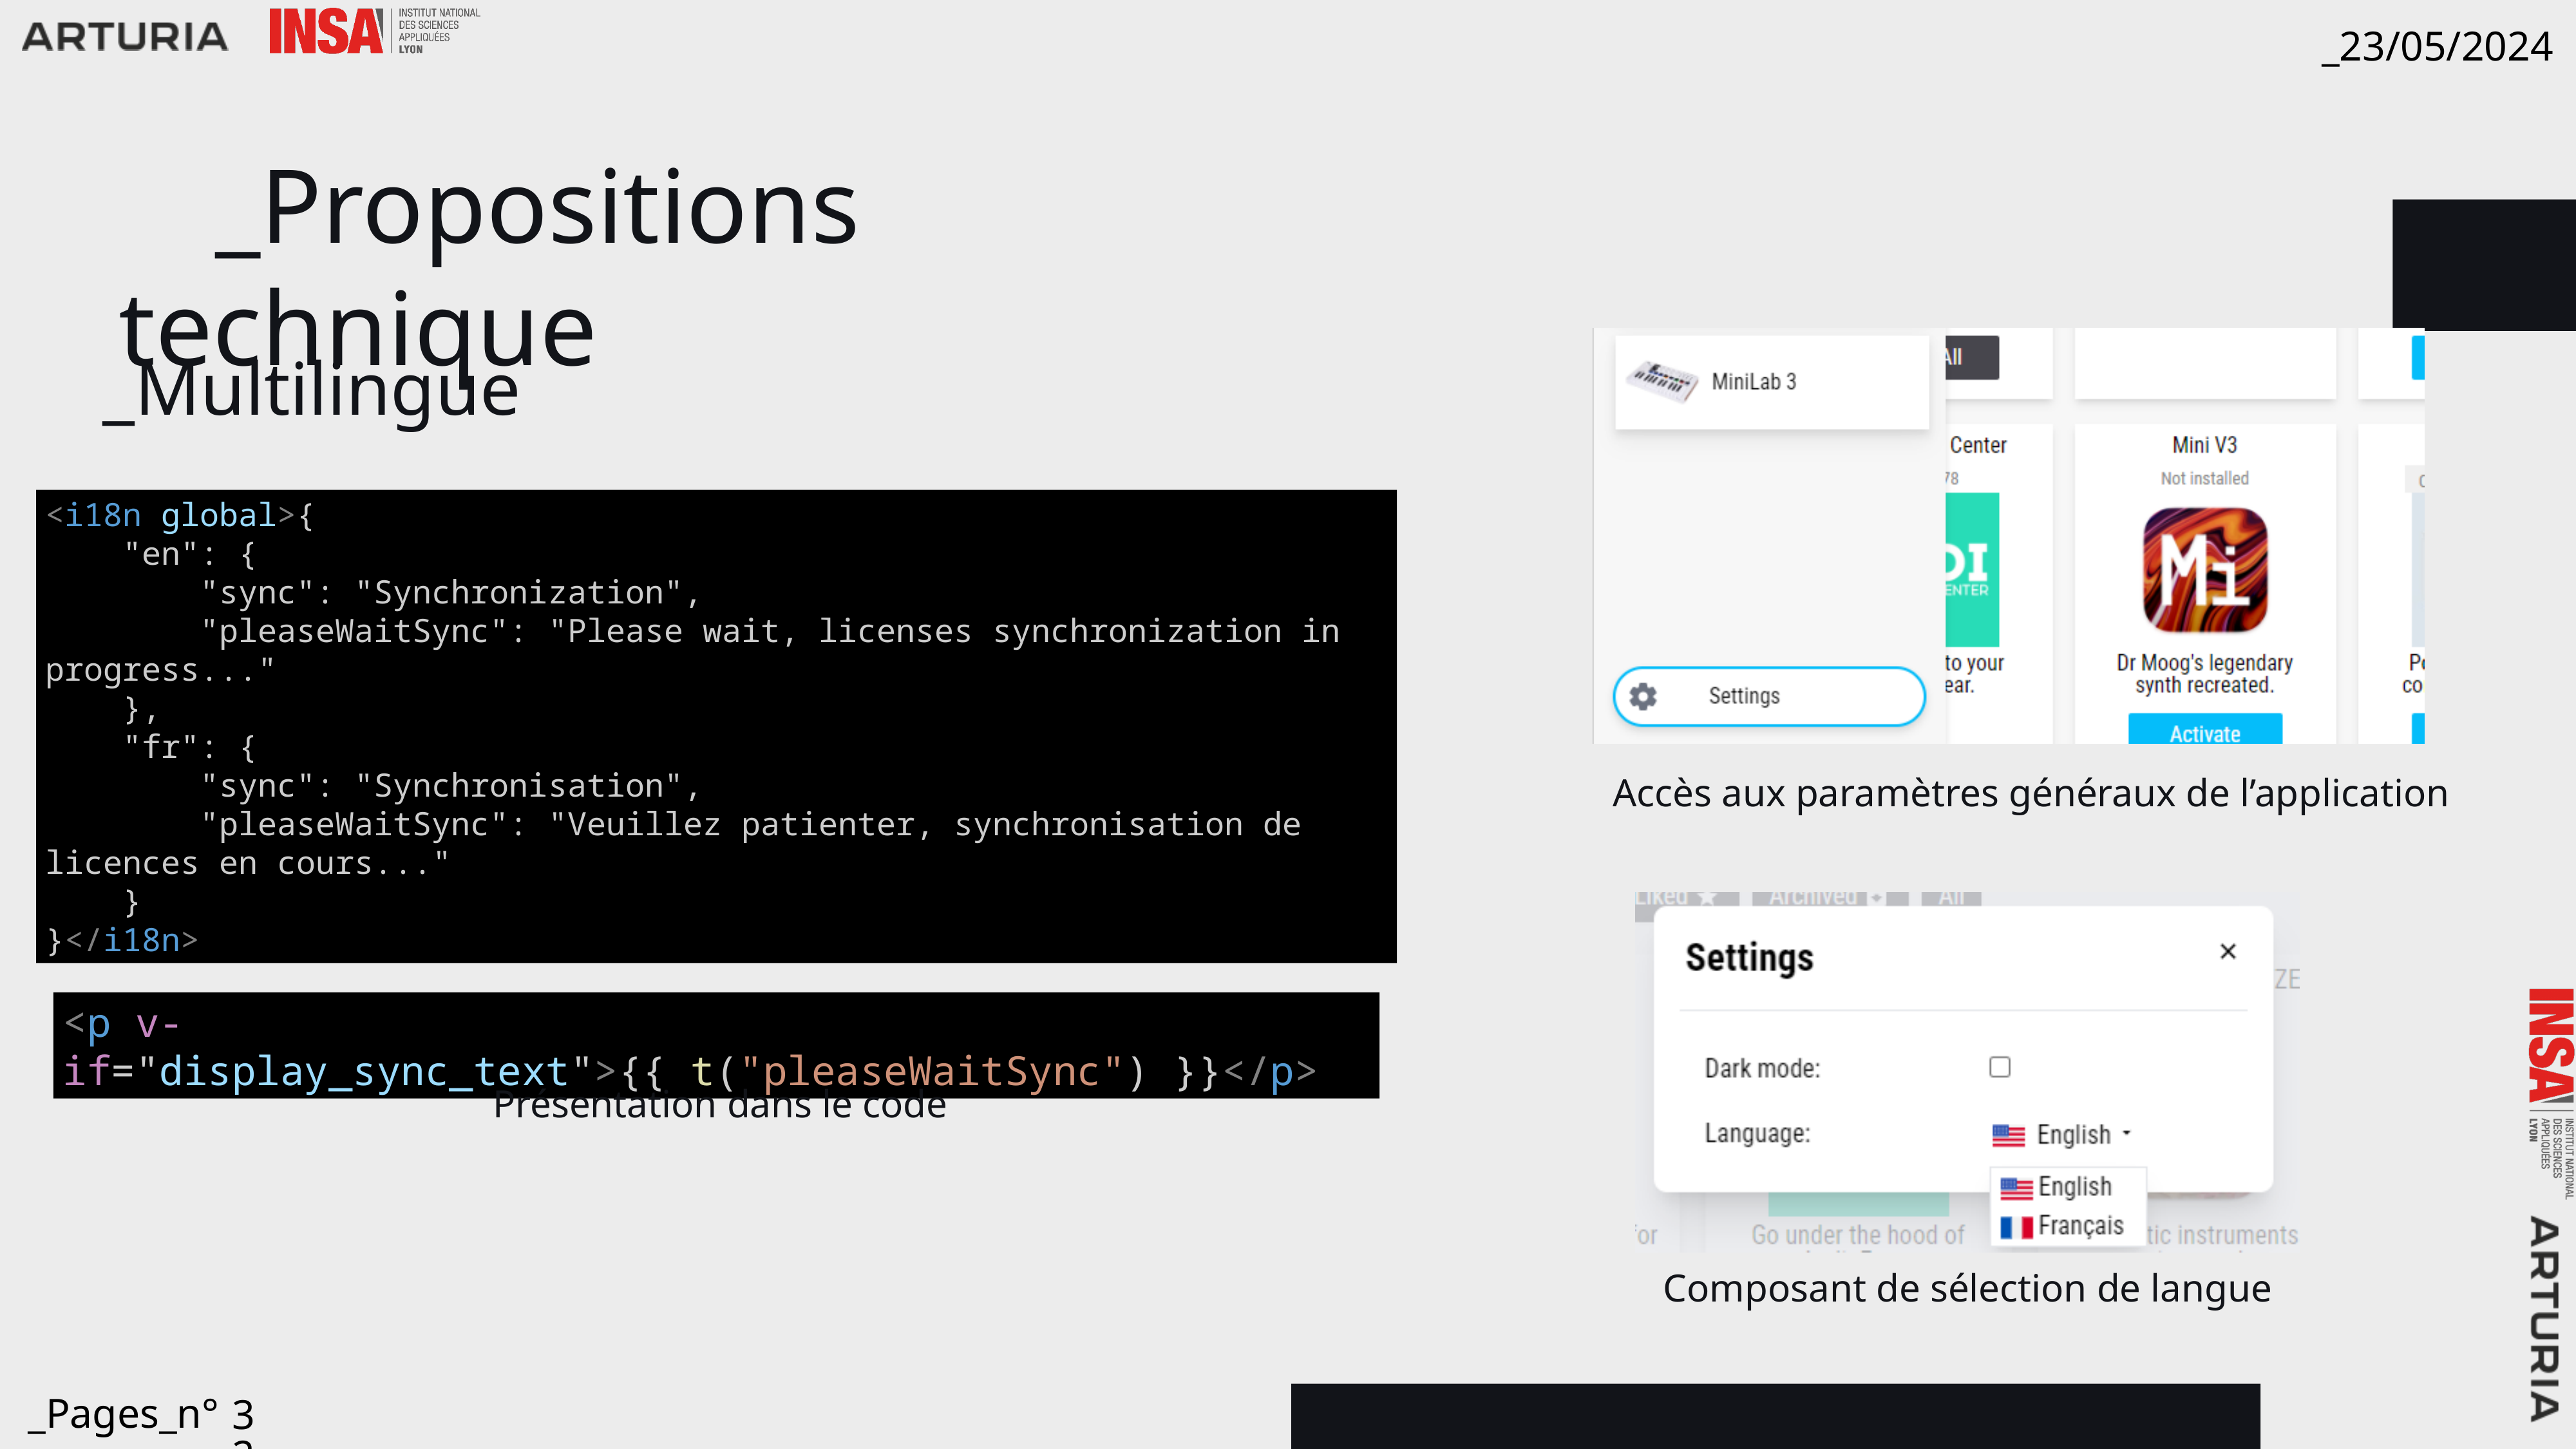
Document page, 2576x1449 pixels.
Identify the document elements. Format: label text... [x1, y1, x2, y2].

text_box [1291, 1383, 2261, 1449]
text_box _Multilingue [1, 337, 1592, 435]
picture [1634, 892, 2300, 1253]
text_box Accès aux paramètres généraux de l’application [1575, 763, 2488, 820]
picture [266, 6, 484, 55]
text_box [2392, 199, 2576, 331]
text_box Présentation dans le code [263, 1074, 1177, 1131]
text_box _Propositions technique [113, 197, 1274, 330]
picture [2170, 726, 2182, 742]
text_box _23/05/2024 [2299, 15, 2576, 74]
picture [22, 23, 229, 51]
text_box Composant de sélection de langue [1511, 1258, 2424, 1315]
picture [1592, 328, 2425, 744]
text_box <p v-if="display_sync_text">{{ t("pleaseWaitSync") }}</p> [53, 992, 1380, 1099]
picture [2183, 726, 2230, 742]
picture [2443, 986, 2576, 1202]
picture [2231, 730, 2240, 742]
picture [2531, 1216, 2558, 1422]
slide_number 32 [226, 1383, 265, 1443]
text_box <i18n global>{ "en": { "sync": "Synchronization", "pleaseWaitSync": "Please wait, licenses synchronization in progress..." }, "fr": { "sync": "Synchronisation", "pleaseWaitSync": "Veuillez patienter, synchronisation de licences en cours..." } }</i18n> [36, 489, 1397, 963]
